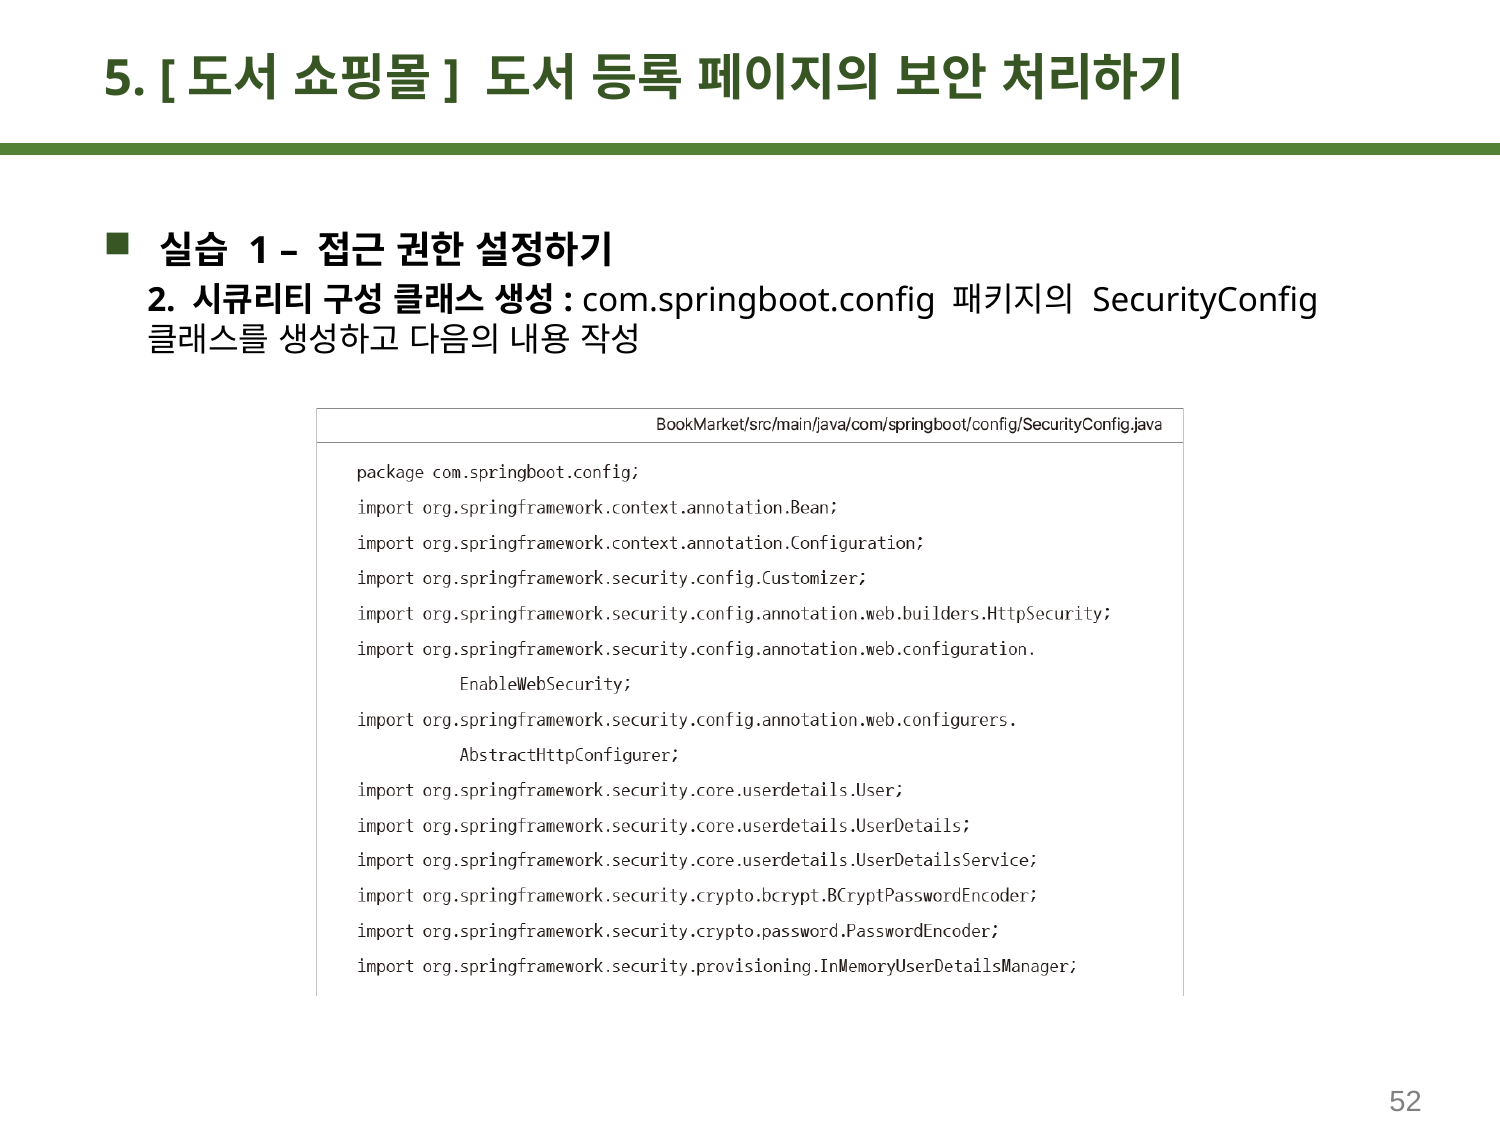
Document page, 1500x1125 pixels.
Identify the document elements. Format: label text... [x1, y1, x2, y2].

list 실습 1 – 접근 권한 설정하기 2. 시큐리티 구성 클래스 생성: com.springboot.config 패키지의 SecurityConfig 클래스를 생성하고 다음의 내용 작성 [88, 196, 1423, 1083]
picture [311, 403, 1189, 1003]
title 5. [도서 쇼핑몰] 도서 등록 페이지의 보안 처리하기 [88, 30, 1447, 121]
